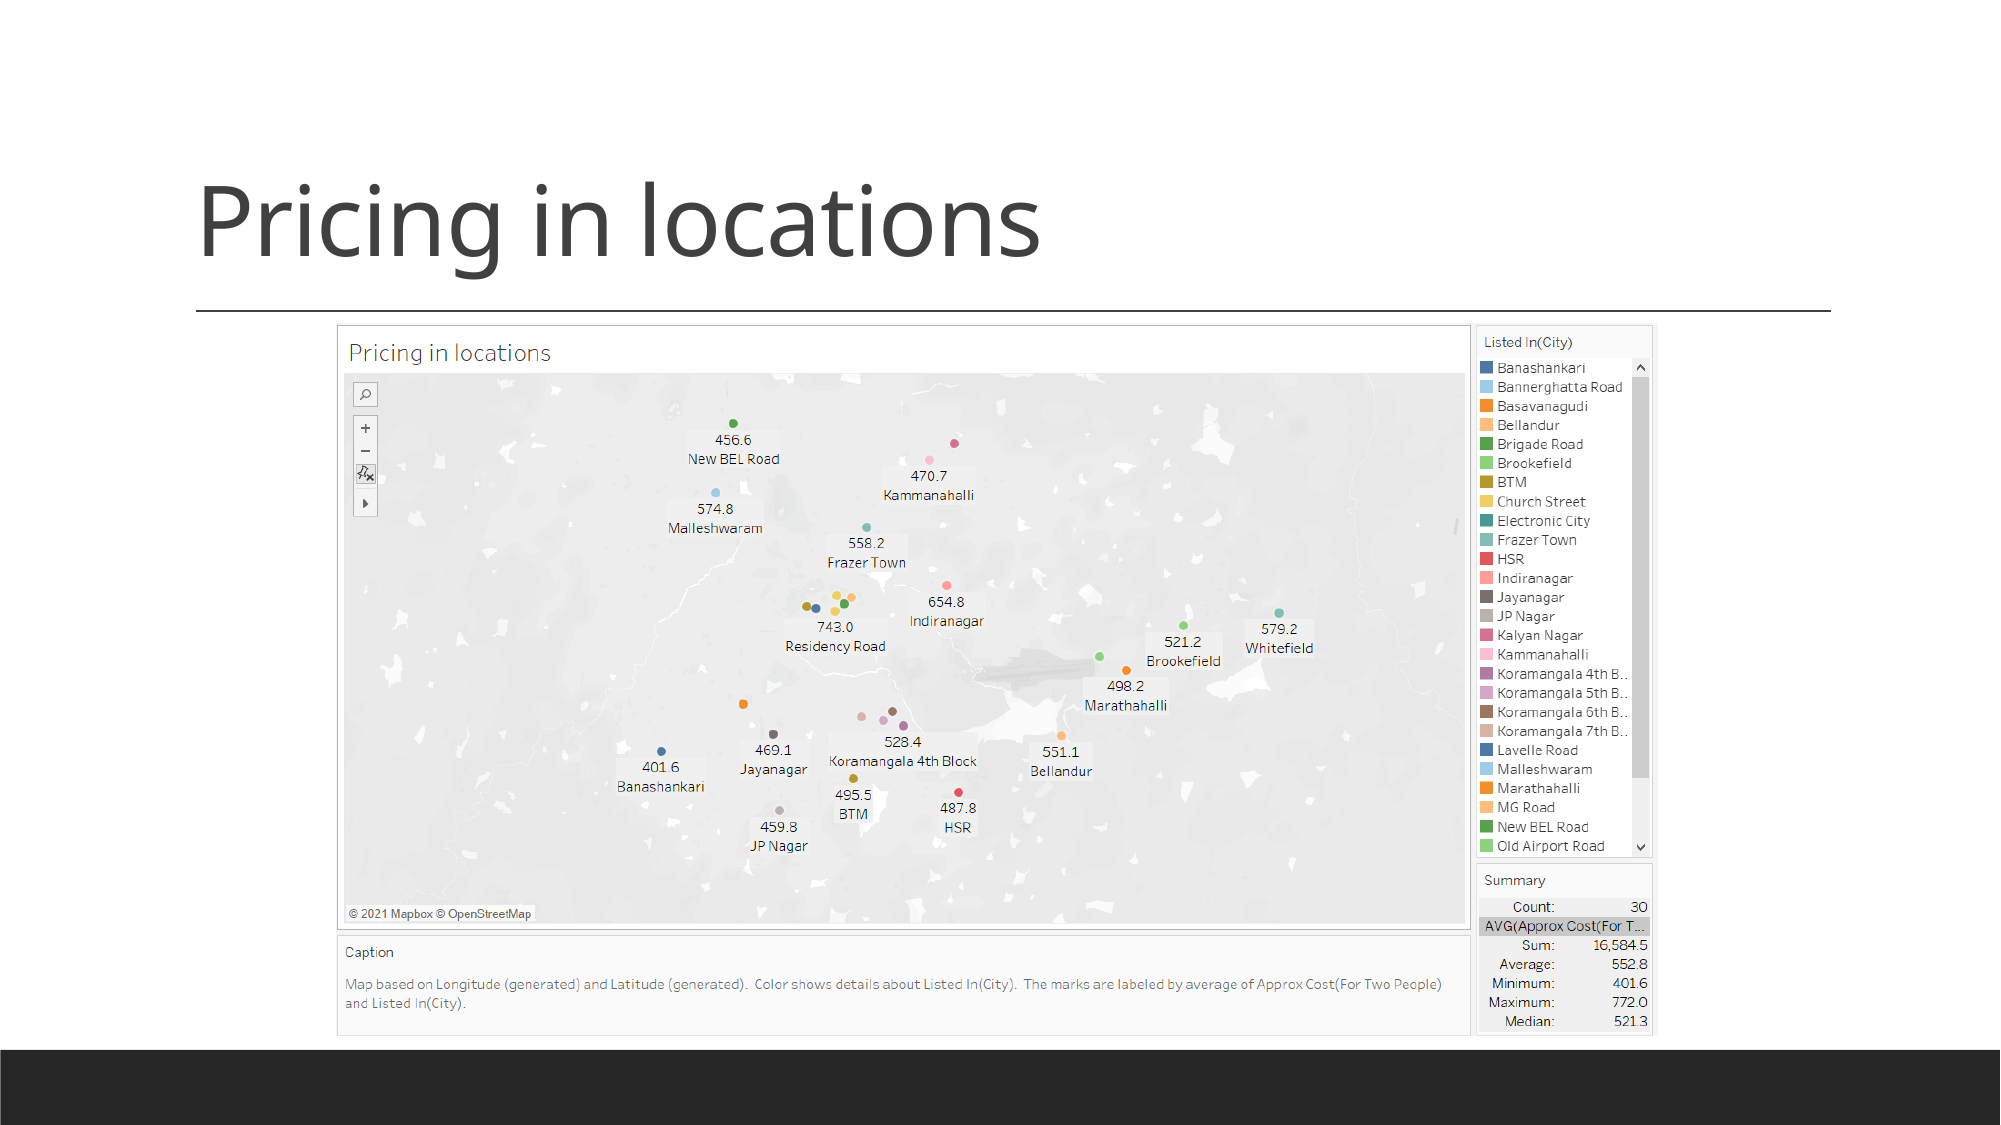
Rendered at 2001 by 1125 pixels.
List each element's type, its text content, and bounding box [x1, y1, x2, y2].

title Pricing in locations [180, 47, 1830, 285]
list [336, 323, 1658, 1036]
